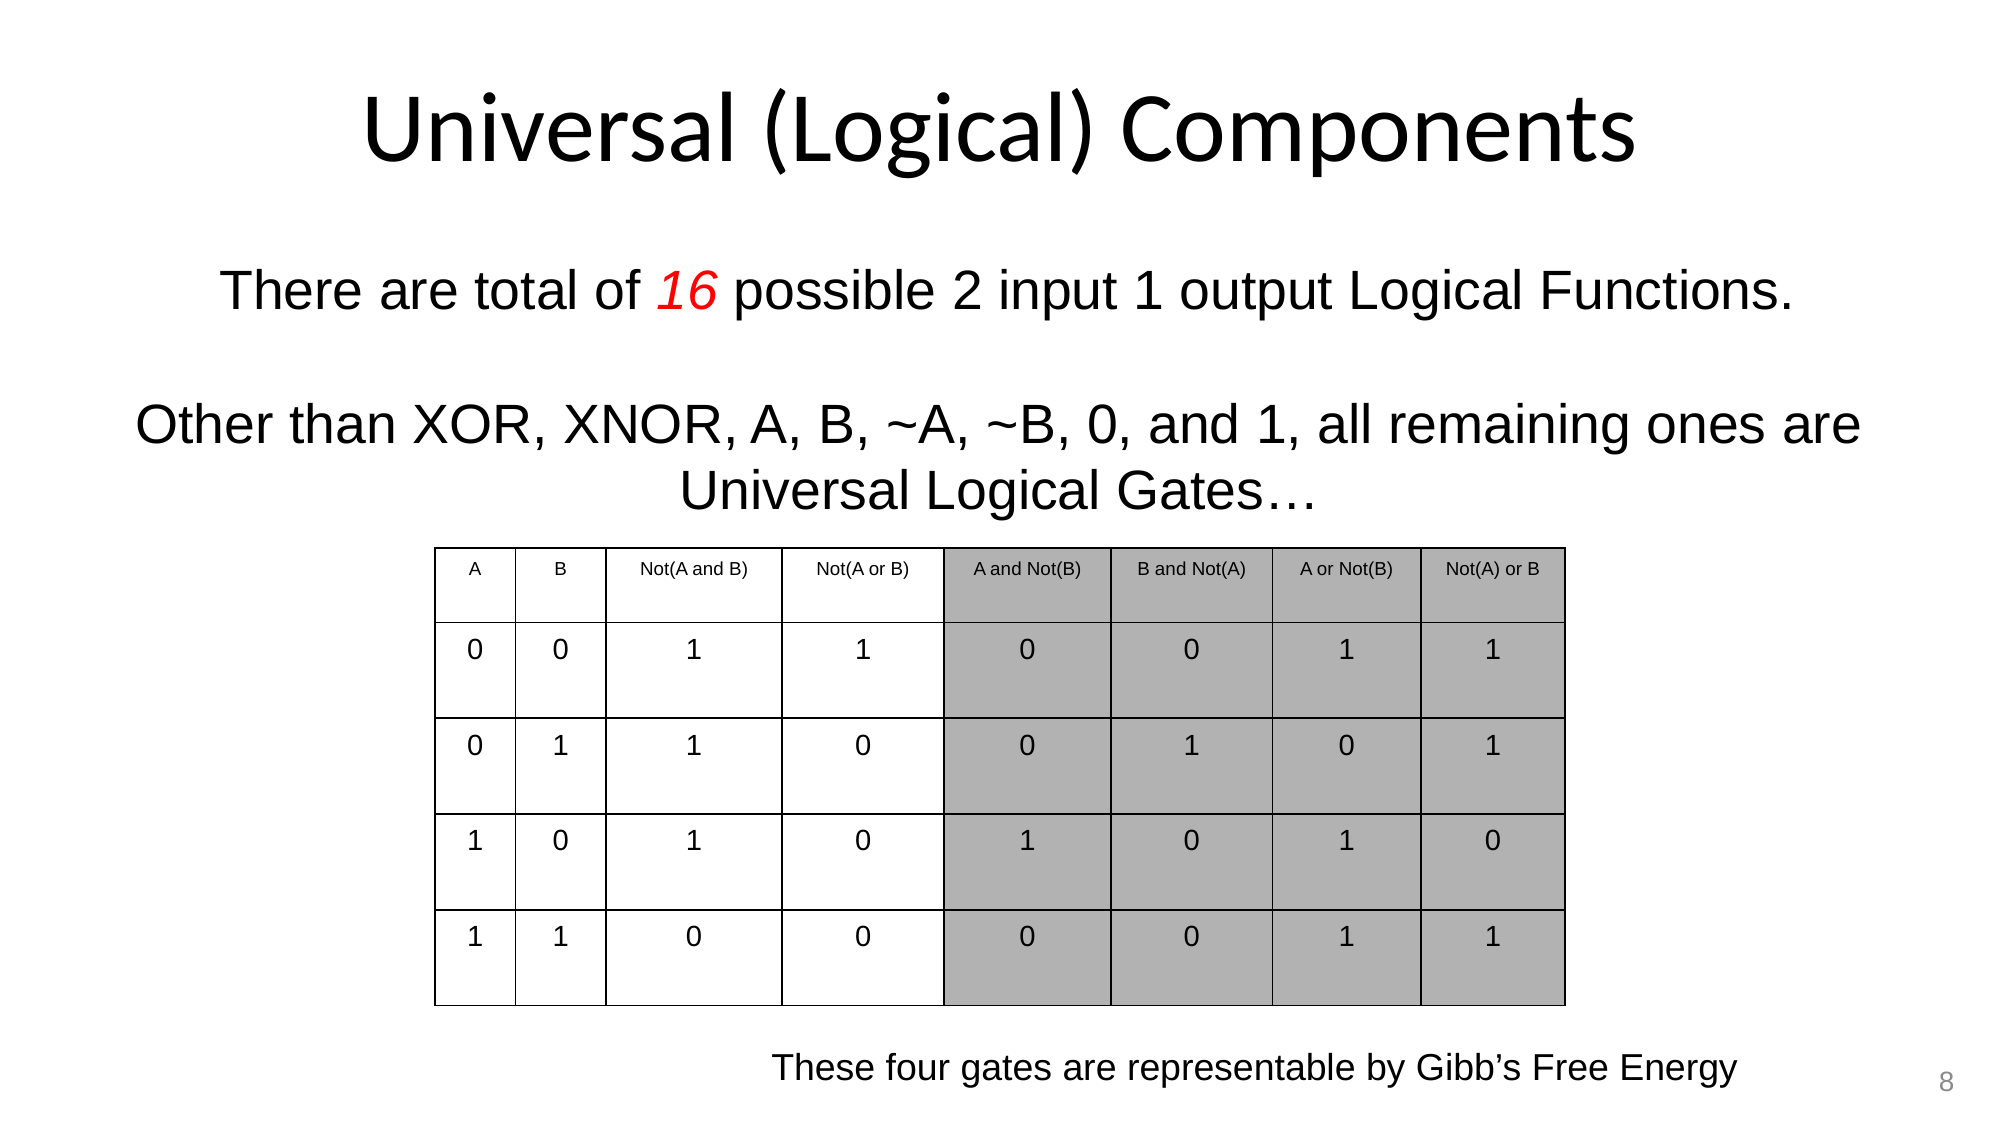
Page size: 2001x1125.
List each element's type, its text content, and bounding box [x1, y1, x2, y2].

table_cell 0 [1112, 815, 1272, 909]
table_cell 1 [1112, 719, 1272, 813]
text_box Universal (Logical) Components [346, 53, 1654, 189]
slide_number 8 [1894, 1050, 1970, 1110]
table_cell 0 [945, 623, 1110, 717]
table_cell 1 [945, 815, 1110, 909]
table_cell 1 [1422, 719, 1564, 813]
table_header B [516, 549, 605, 622]
table_header A and Not(B) [945, 549, 1110, 622]
table_cell 0 [1112, 623, 1272, 717]
table_cell 1 [607, 623, 781, 717]
table_cell 0 [436, 719, 515, 813]
table_cell 1 [783, 623, 943, 717]
table_cell 0 [516, 815, 605, 909]
table_cell 1 [1422, 911, 1564, 1005]
table_header Not(A or B) [783, 549, 943, 622]
table_cell 1 [607, 719, 781, 813]
table_cell 0 [945, 911, 1110, 1005]
table_header Not(A and B) [607, 549, 781, 622]
table_cell 0 [783, 911, 943, 1005]
table_cell 0 [945, 719, 1110, 813]
table_header Not(A) or B [1422, 549, 1564, 622]
table_cell 0 [607, 911, 781, 1005]
text_box There are total of 16 possible 2 input 1 output Logical Functions. Other than XOR, XNOR, A, B, ~A, ~B, 0, and 1, all remaining ones are Universal Logical Gates… [120, 247, 1880, 529]
table_header A [436, 549, 515, 622]
table_cell 1 [436, 815, 515, 909]
table_cell 0 [1273, 719, 1420, 813]
table_header A or Not(B) [1273, 549, 1420, 622]
table_cell 1 [516, 911, 605, 1005]
table_cell 1 [1273, 623, 1420, 717]
table_header B and Not(A) [1112, 549, 1272, 622]
table_cell 1 [436, 911, 515, 1005]
table_cell 0 [1422, 815, 1564, 909]
table_cell 1 [607, 815, 781, 909]
text_box These four gates are representable by Gibb’s Free Energy [756, 1035, 1754, 1095]
table_cell 0 [1112, 911, 1272, 1005]
table_cell 0 [516, 623, 605, 717]
table_cell 1 [1273, 911, 1420, 1005]
table_cell 0 [783, 815, 943, 909]
table_cell 1 [1273, 815, 1420, 909]
table_cell 1 [516, 719, 605, 813]
table_cell 1 [1422, 623, 1564, 717]
table_cell 0 [436, 623, 515, 717]
table_cell 0 [783, 719, 943, 813]
